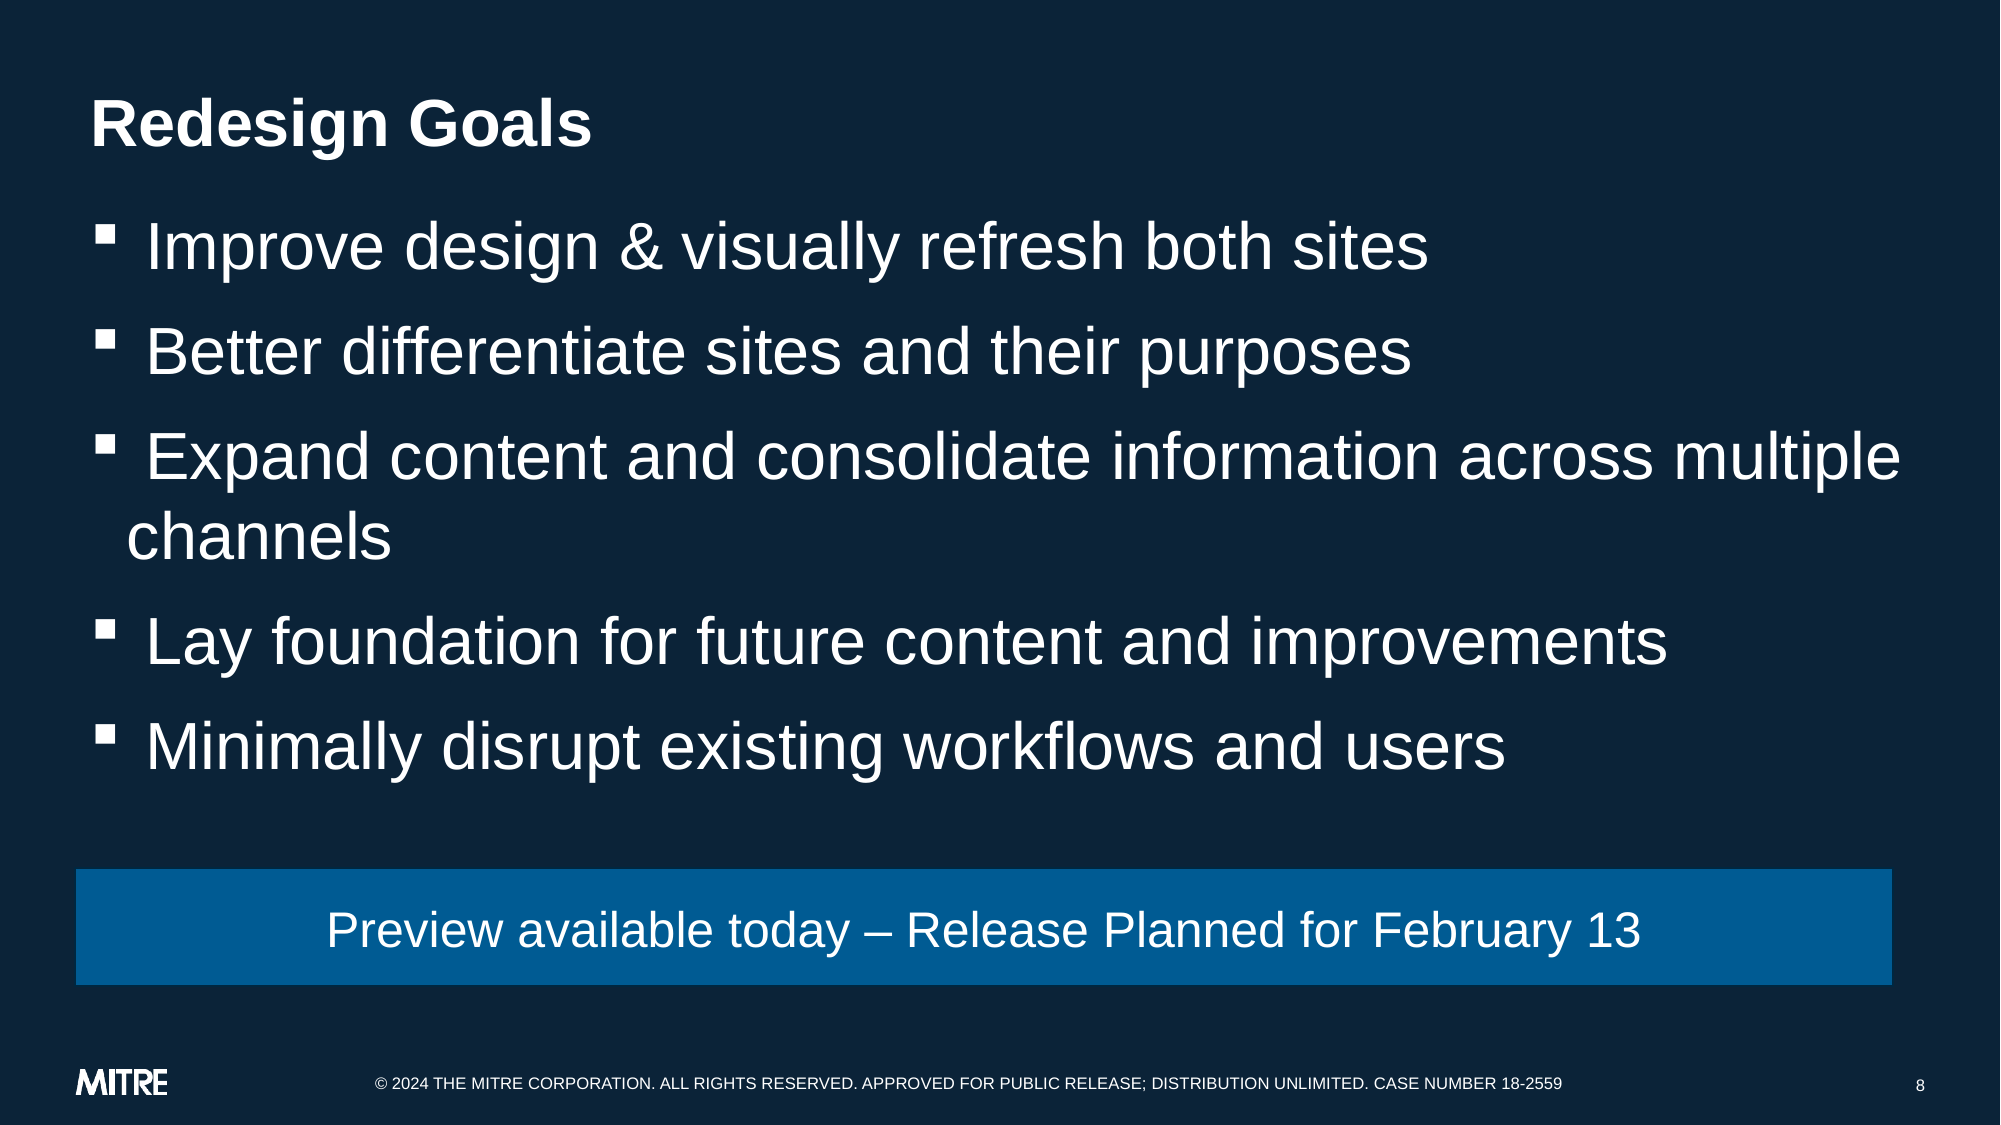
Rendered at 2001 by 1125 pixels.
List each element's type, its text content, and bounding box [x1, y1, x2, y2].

list Improve design & visually refresh both sites Better differentiate sites and their purposes Expand content and consolidate information across multiple channels Lay foundation for future content and improvements Minimally disrupt existing workflows and users [75, 195, 1925, 1028]
title Redesign Goals [75, 62, 1925, 177]
slide_number 8 [1793, 1064, 1925, 1106]
text_box Preview available today – Release Planned for February 13 [74, 867, 1894, 987]
